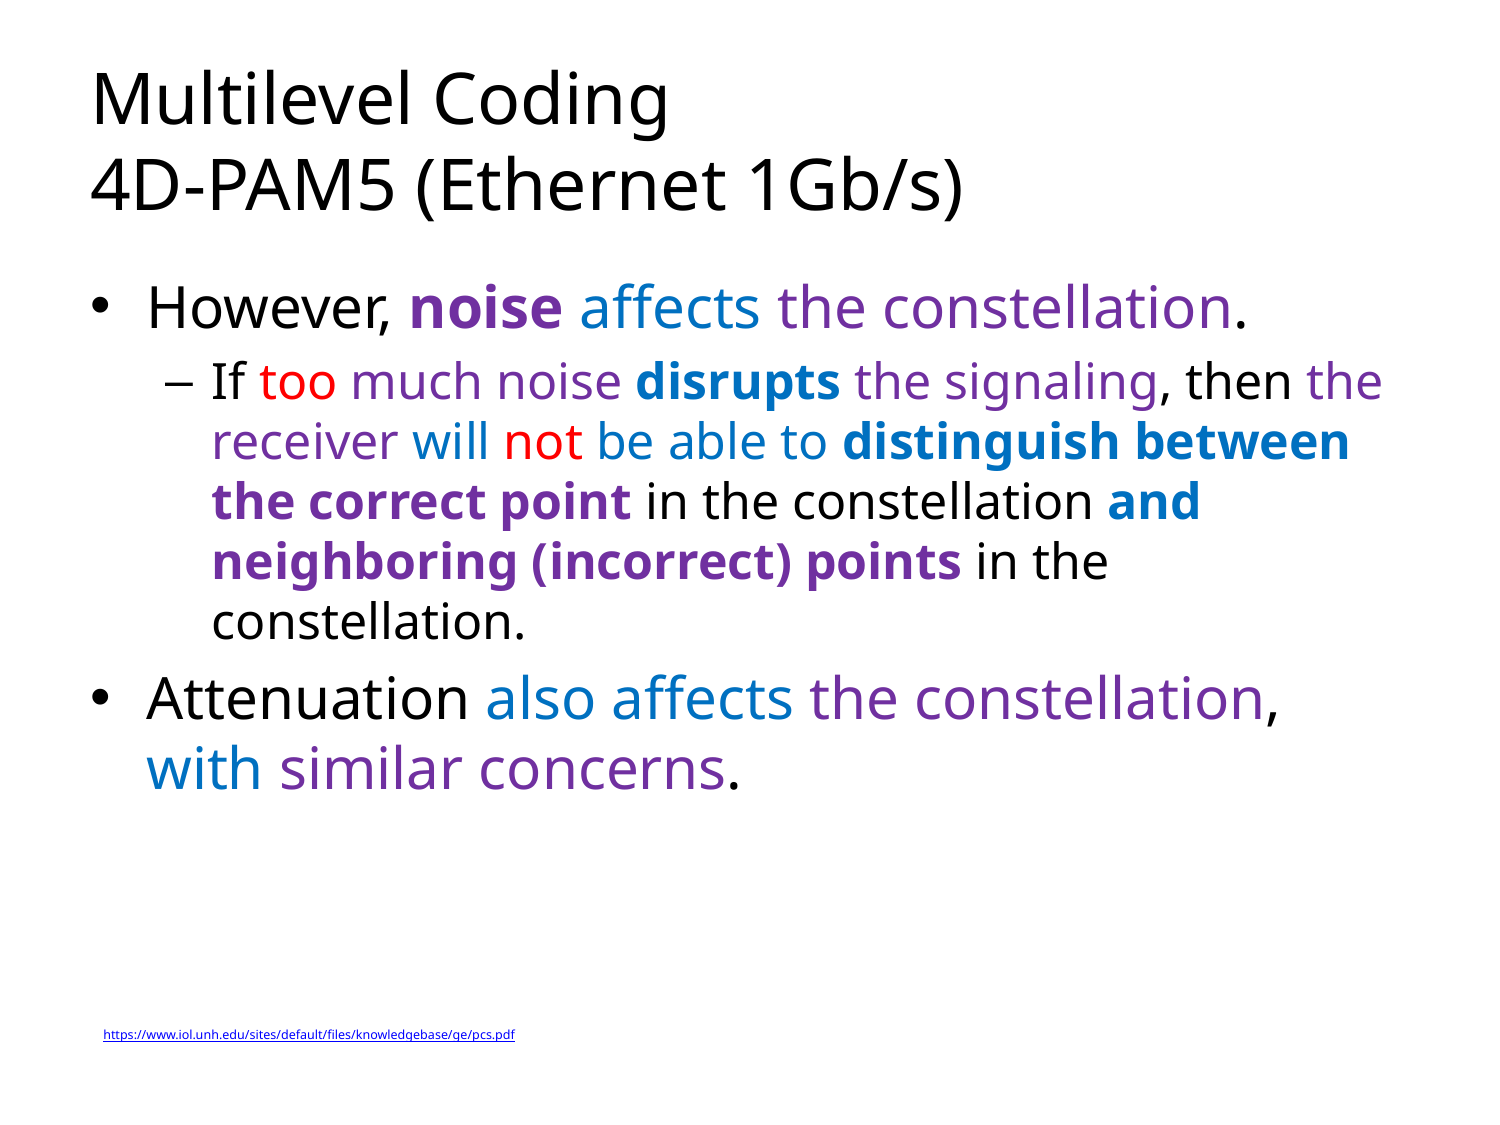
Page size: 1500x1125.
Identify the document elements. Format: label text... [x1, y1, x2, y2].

list However, noise affects the constellation. If too much noise disrupts the signaling, then the receiver will not be able to distinguish between the correct point in the constellation and neighboring (incorrect) points in the constellation. Attenuation also affects the constellation, with similar concerns. [75, 262, 1425, 1005]
text_box https://www.iol.unh.edu/sites/default/files/knowledgebase/ge/pcs.pdf [88, 1019, 550, 1052]
title Multilevel Coding 4D-PAM5 (Ethernet 1Gb/s) [75, 45, 1425, 233]
